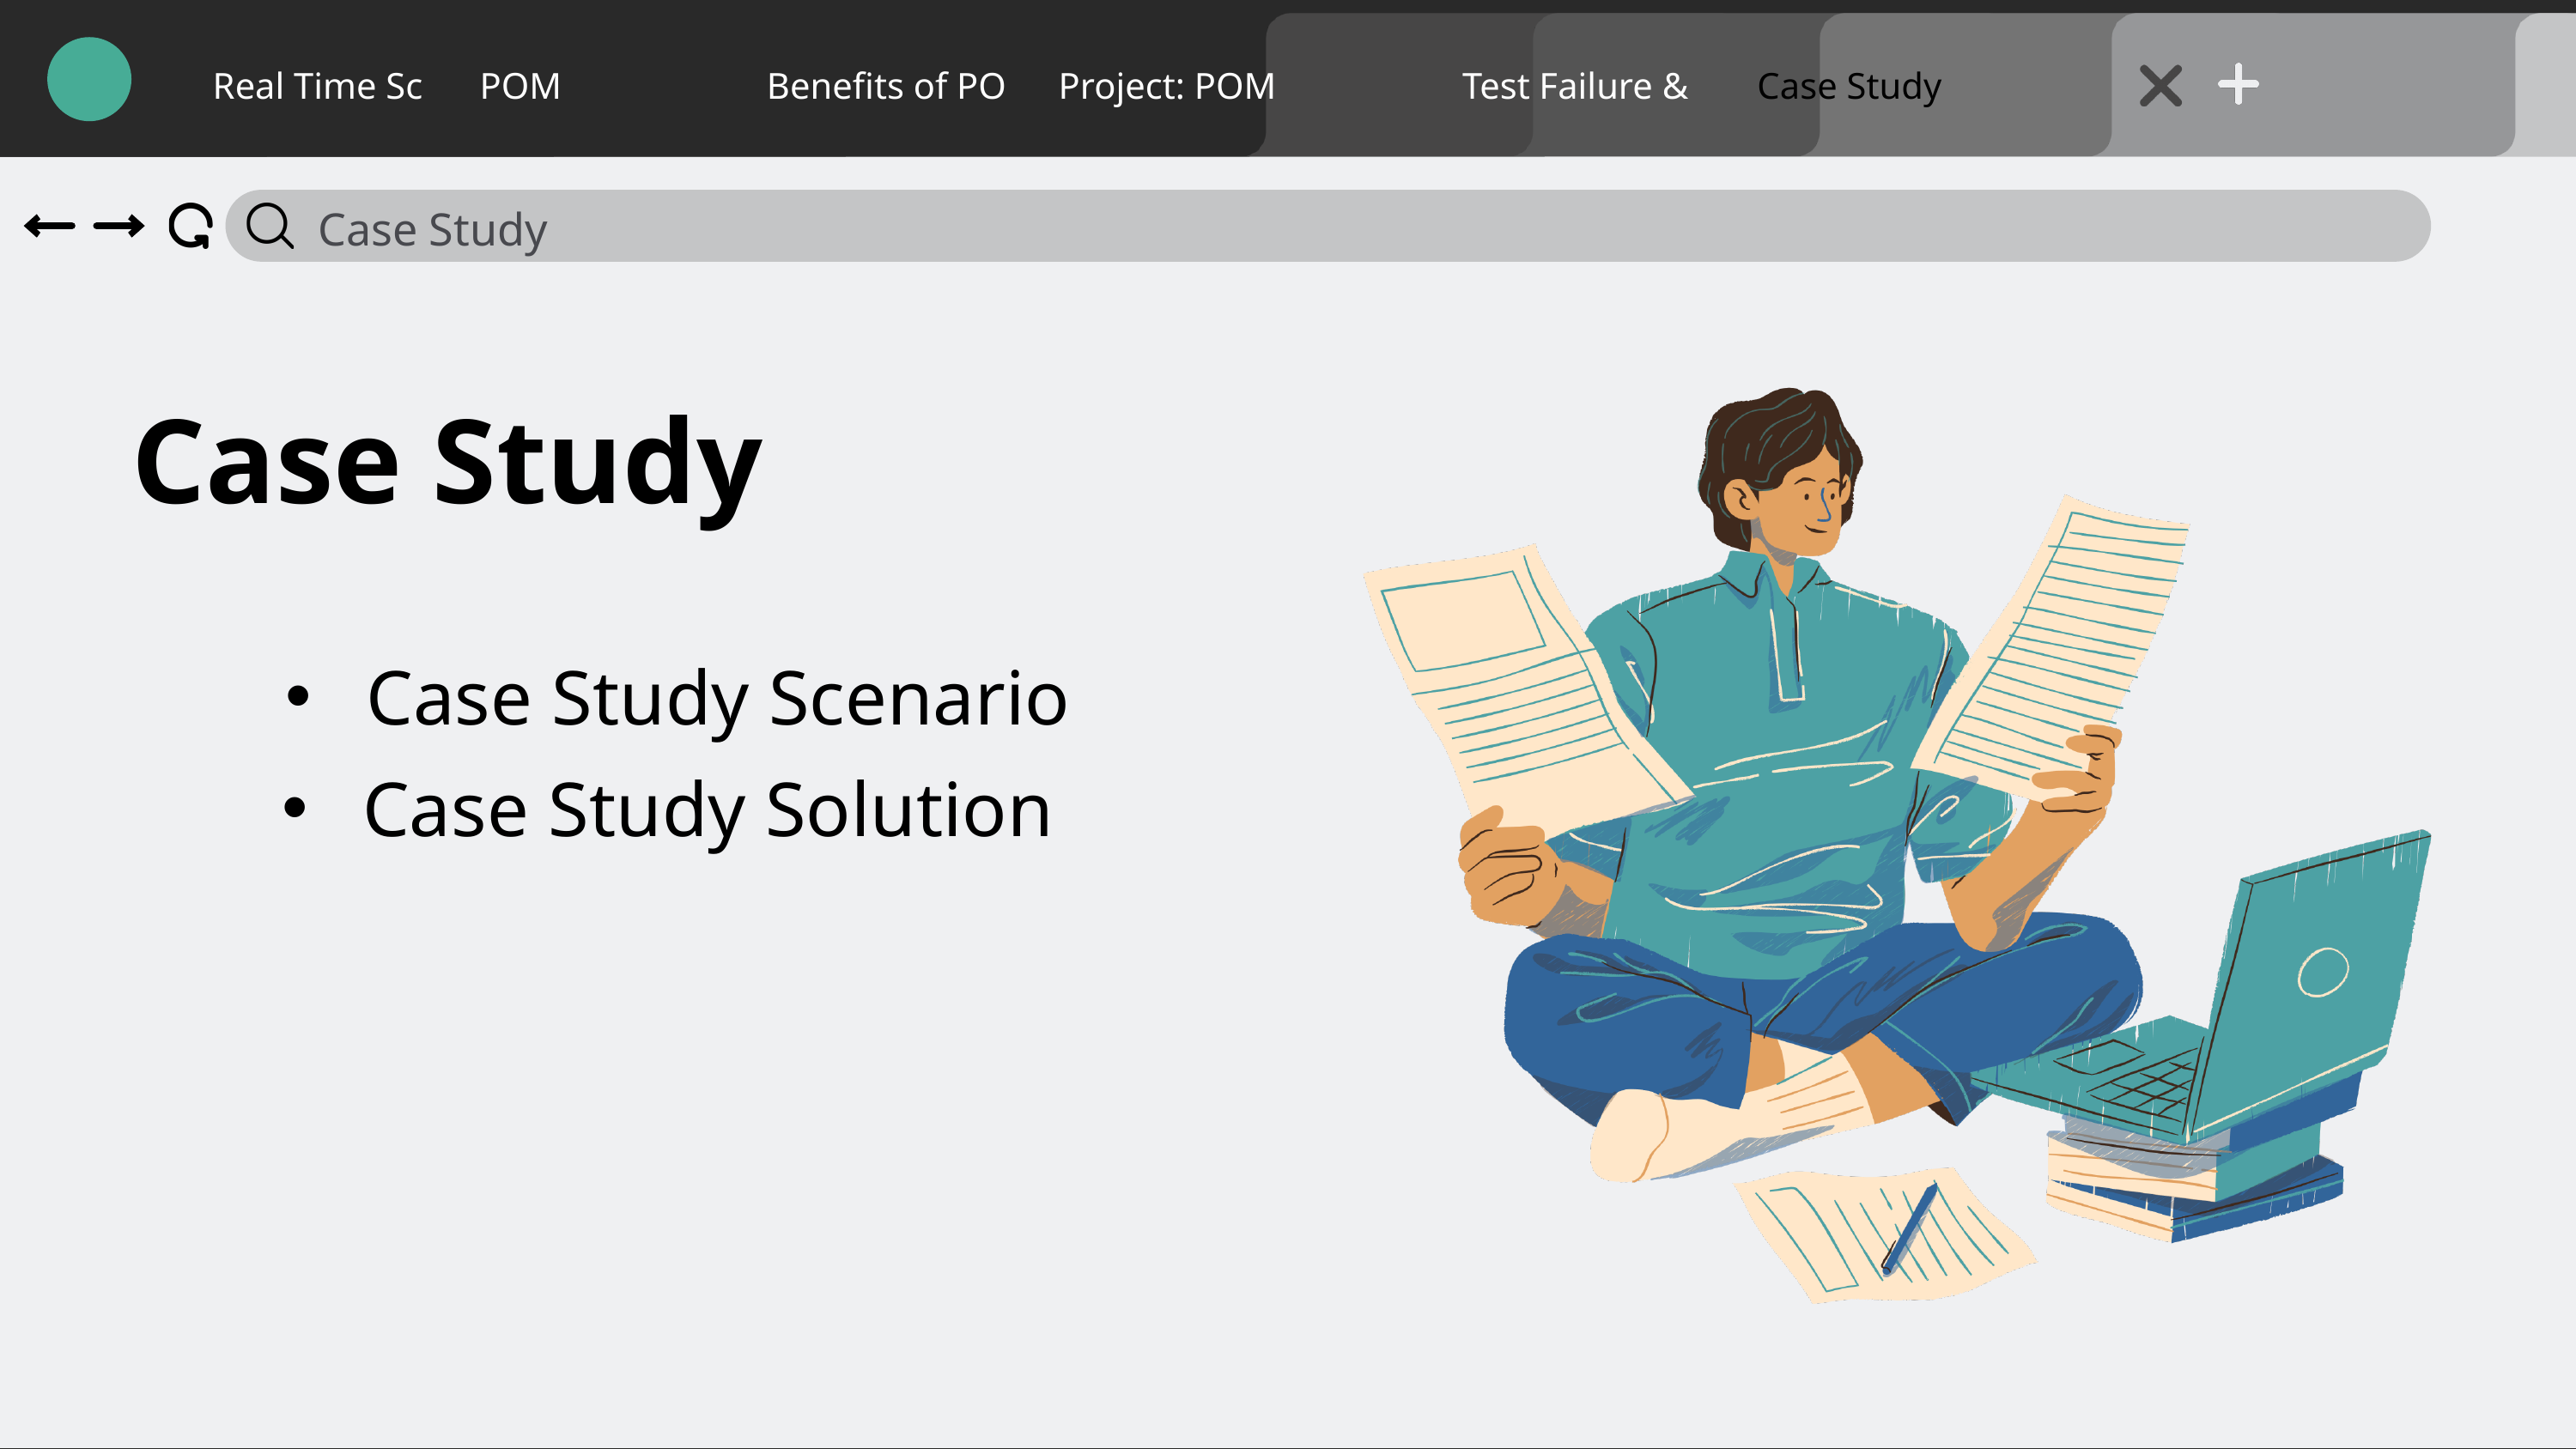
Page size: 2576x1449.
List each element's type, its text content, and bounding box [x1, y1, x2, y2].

text_box [1249, 13, 1544, 154]
text_box POM [479, 56, 554, 107]
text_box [225, 189, 2432, 263]
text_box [46, 36, 132, 122]
text_box [266, 13, 554, 154]
text_box Case Study [1757, 56, 2140, 107]
text_box [0, 13, 266, 155]
text_box Real Time Sc [212, 56, 266, 107]
text_box [1544, 13, 2576, 155]
text_box Test Failure & [1462, 56, 1544, 107]
text_box Project: POM [1058, 56, 1442, 107]
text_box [0, 156, 2576, 1449]
text_box [2140, 64, 2183, 106]
text_box [2218, 63, 2259, 105]
text_box Benefits of PO [766, 56, 1018, 107]
text_box [846, 13, 1249, 154]
text_box [554, 13, 846, 154]
